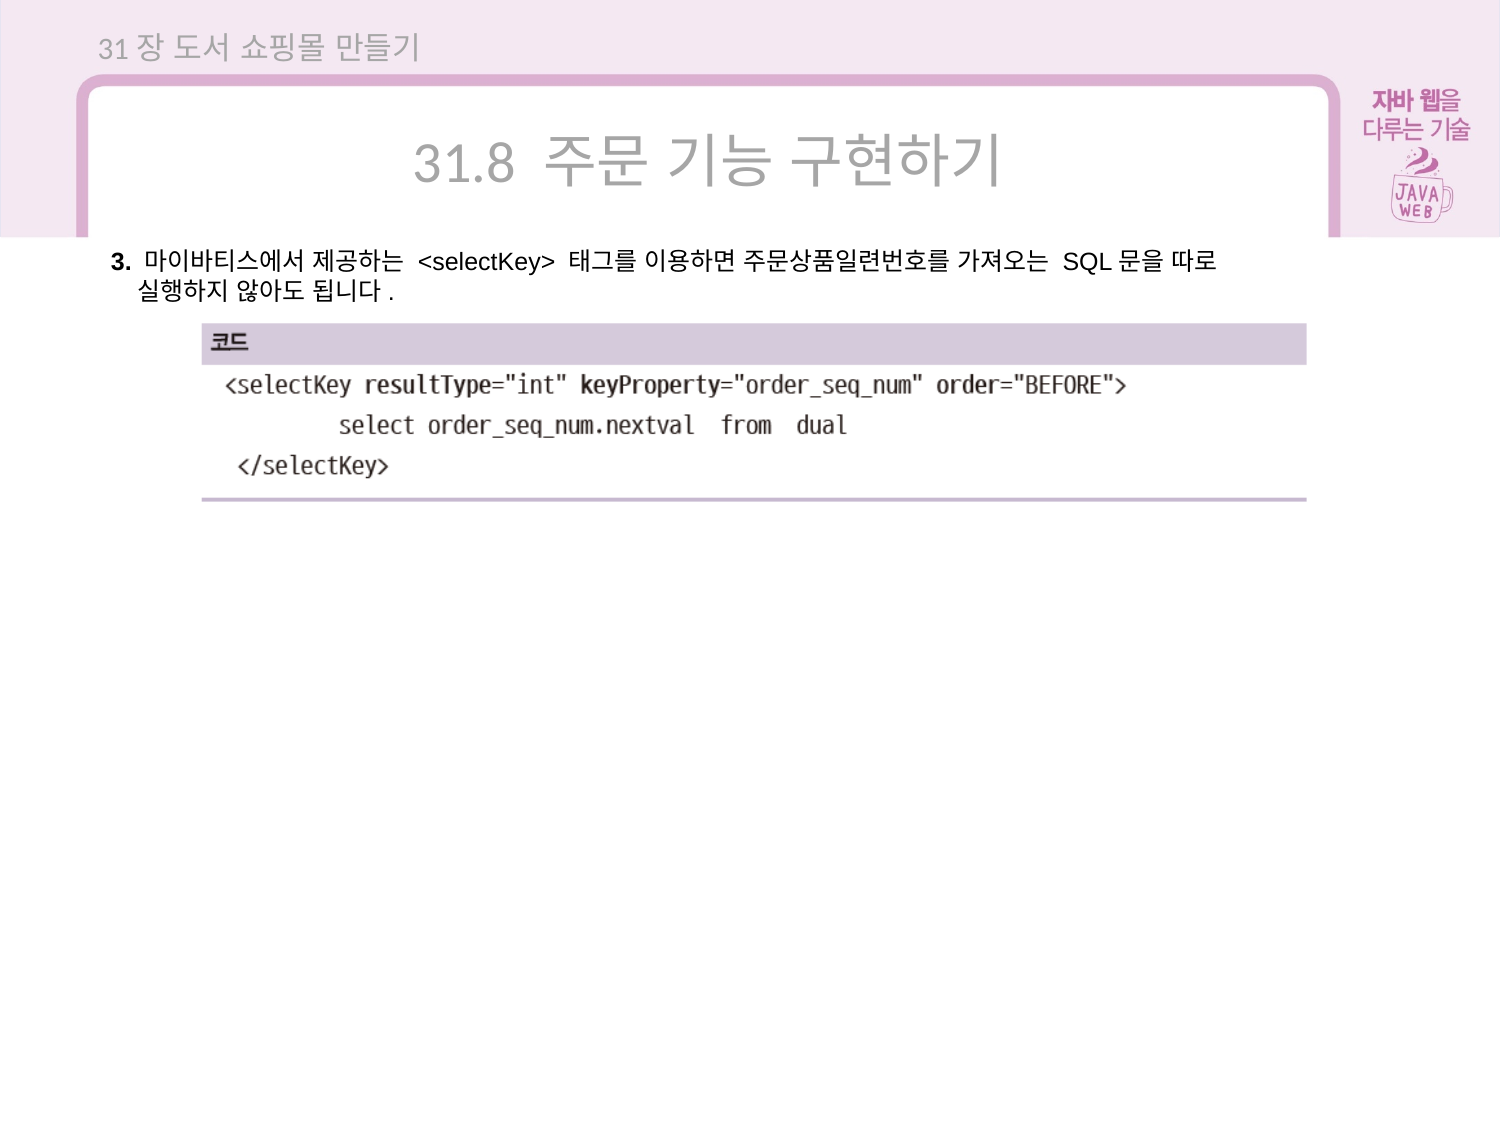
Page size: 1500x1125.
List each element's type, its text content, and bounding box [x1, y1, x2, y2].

text_box 3. 마이바티스에서 제공하는 <selectKey> 태그를 이용하면 주문상품일련번호를 가져오는 SQL문을 따로 실행하지 않아도 됩니다. [96, 237, 1321, 313]
text_box 31.8 주문 기능 구현하기 [96, 117, 1321, 202]
text_box 31장 도서 쇼핑몰 만들기 [82, 0, 1133, 74]
picture [0, 0, 1500, 1125]
